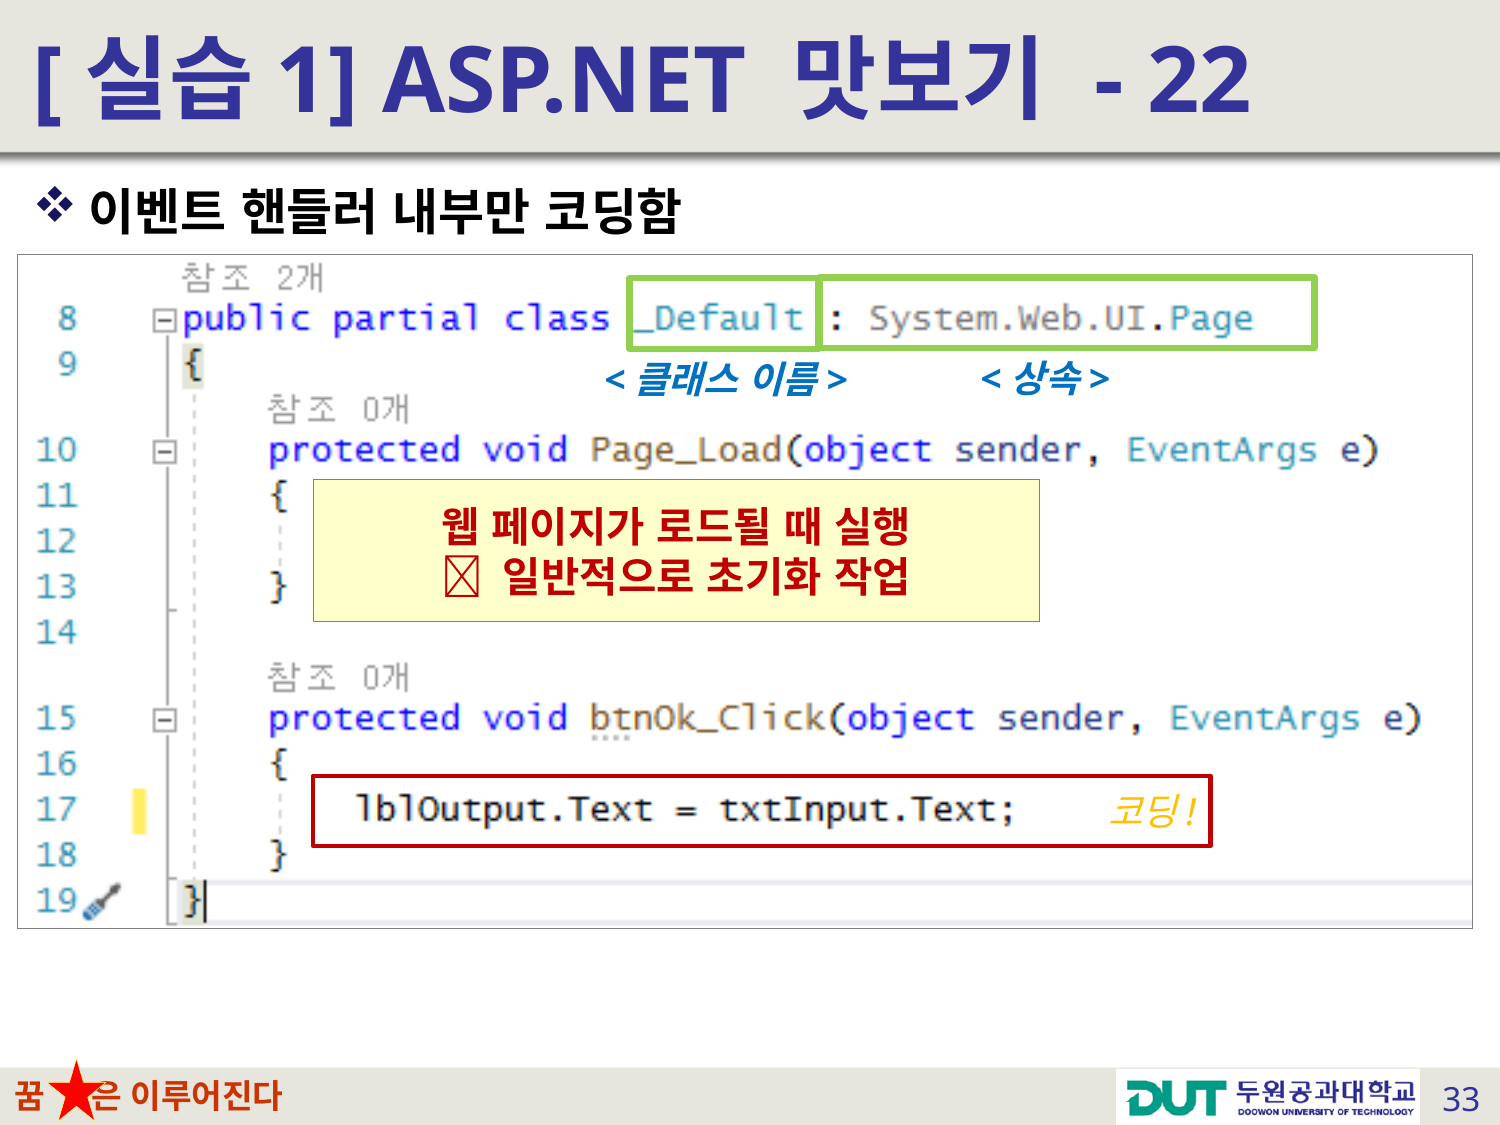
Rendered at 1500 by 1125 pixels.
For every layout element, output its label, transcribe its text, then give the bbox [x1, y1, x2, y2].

picture [0, 0, 1500, 173]
picture [17, 253, 1473, 929]
title [실습1] ASP.NET 맛보기 - 22 [17, 8, 1483, 142]
picture [100, 1085, 113, 1090]
picture [0, 1066, 1500, 1125]
list 이벤트 핸들러 내부만 코딩함 [17, 160, 1487, 1067]
